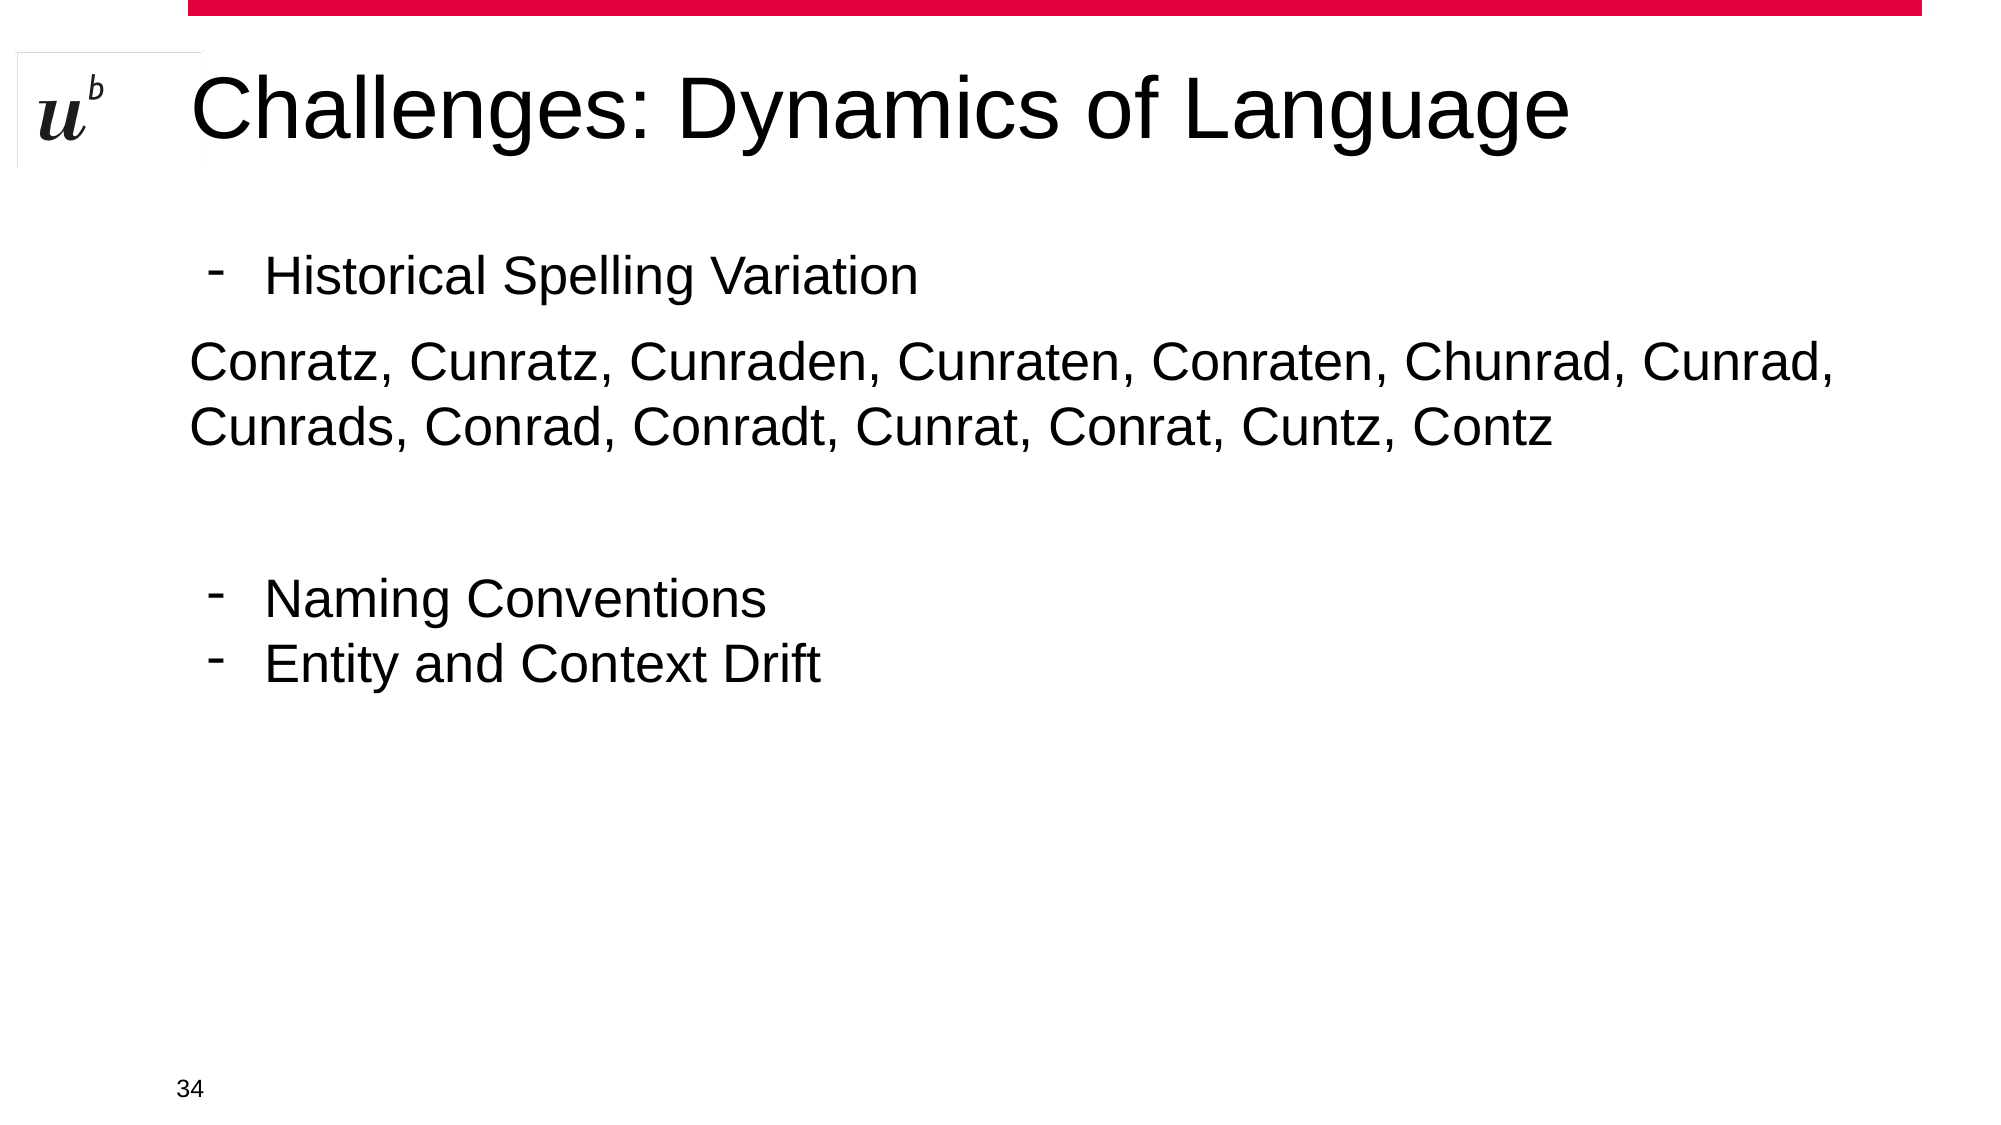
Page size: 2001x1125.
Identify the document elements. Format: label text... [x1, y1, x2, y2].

slide_number ‹#› [149, 1057, 211, 1117]
picture [15, 50, 175, 169]
list Historical Spelling Variation Conratz, Cunratz, Cunraden, Cunraten, Conraten, Chunrad, Cunrad, Cunrads, Conrad, Conradt, Cunrat, Conrat, Cuntz, Contz Naming Conventions Entity and Context Drift [174, 233, 1900, 948]
title Challenges: Dynamics of Language [175, 47, 1901, 171]
